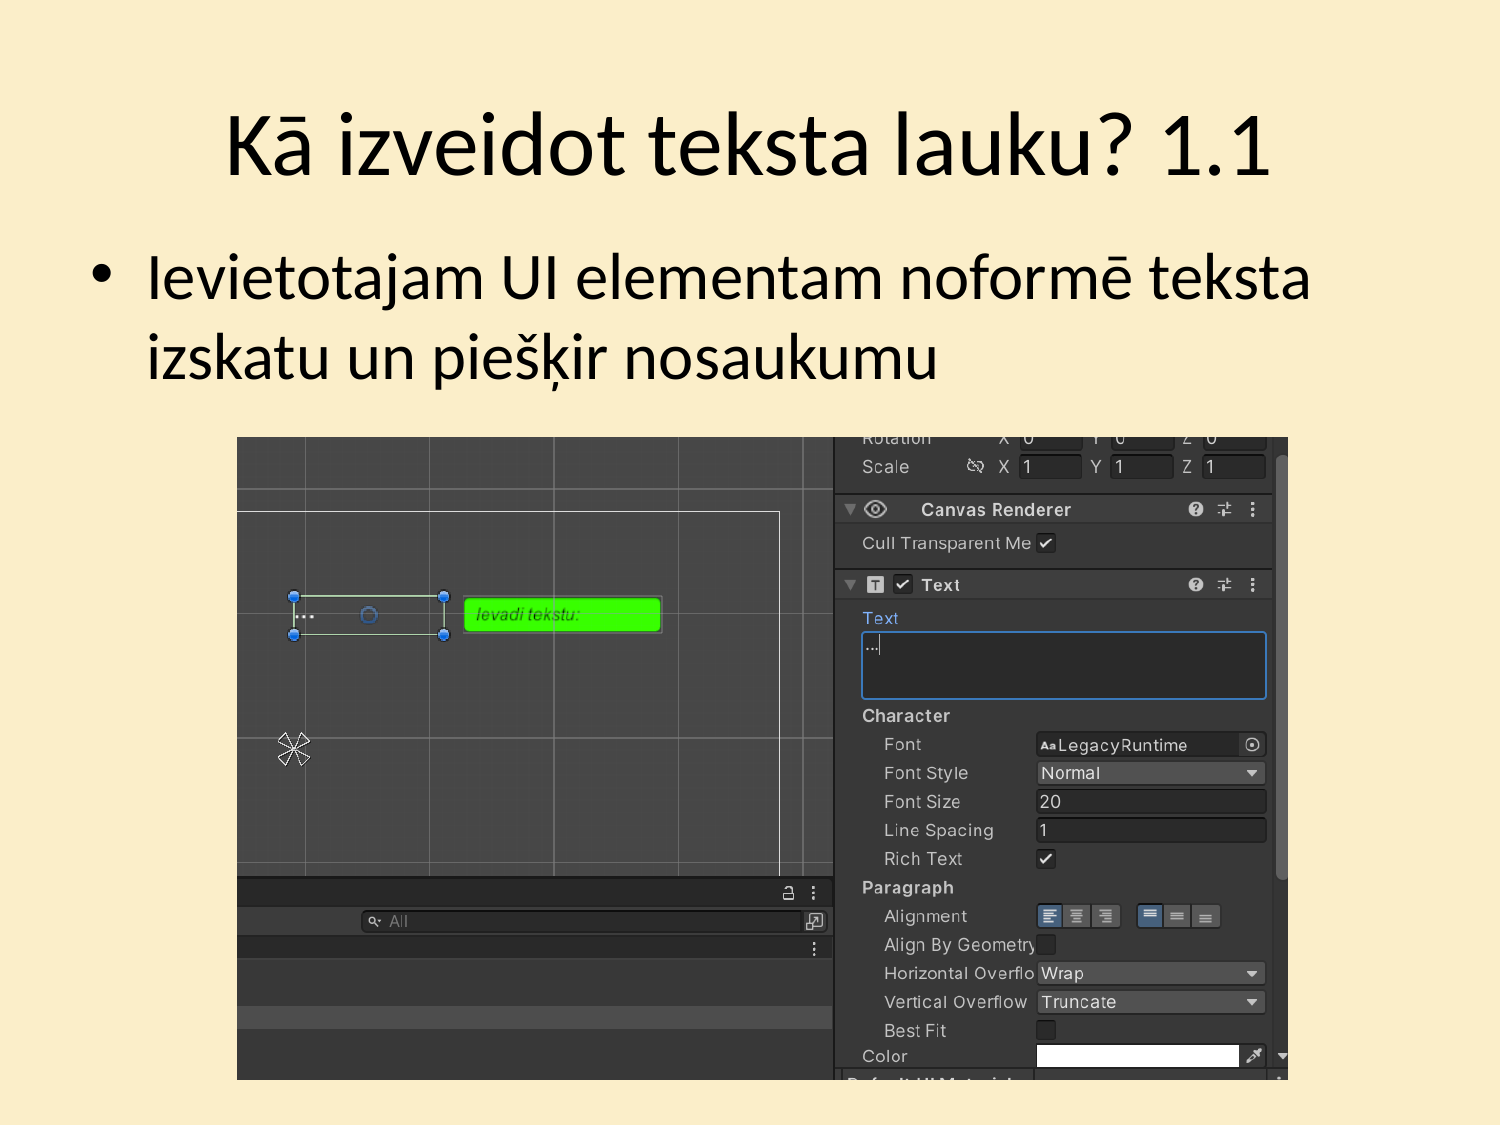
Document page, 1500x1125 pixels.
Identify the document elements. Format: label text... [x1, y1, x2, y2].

picture [237, 437, 1288, 1080]
list Ievietotajam UI elementam noformē teksta izskatu un piešķir nosaukumu [75, 224, 1425, 1005]
title Kā izveidot teksta lauku? 1.1 [75, 45, 1425, 224]
